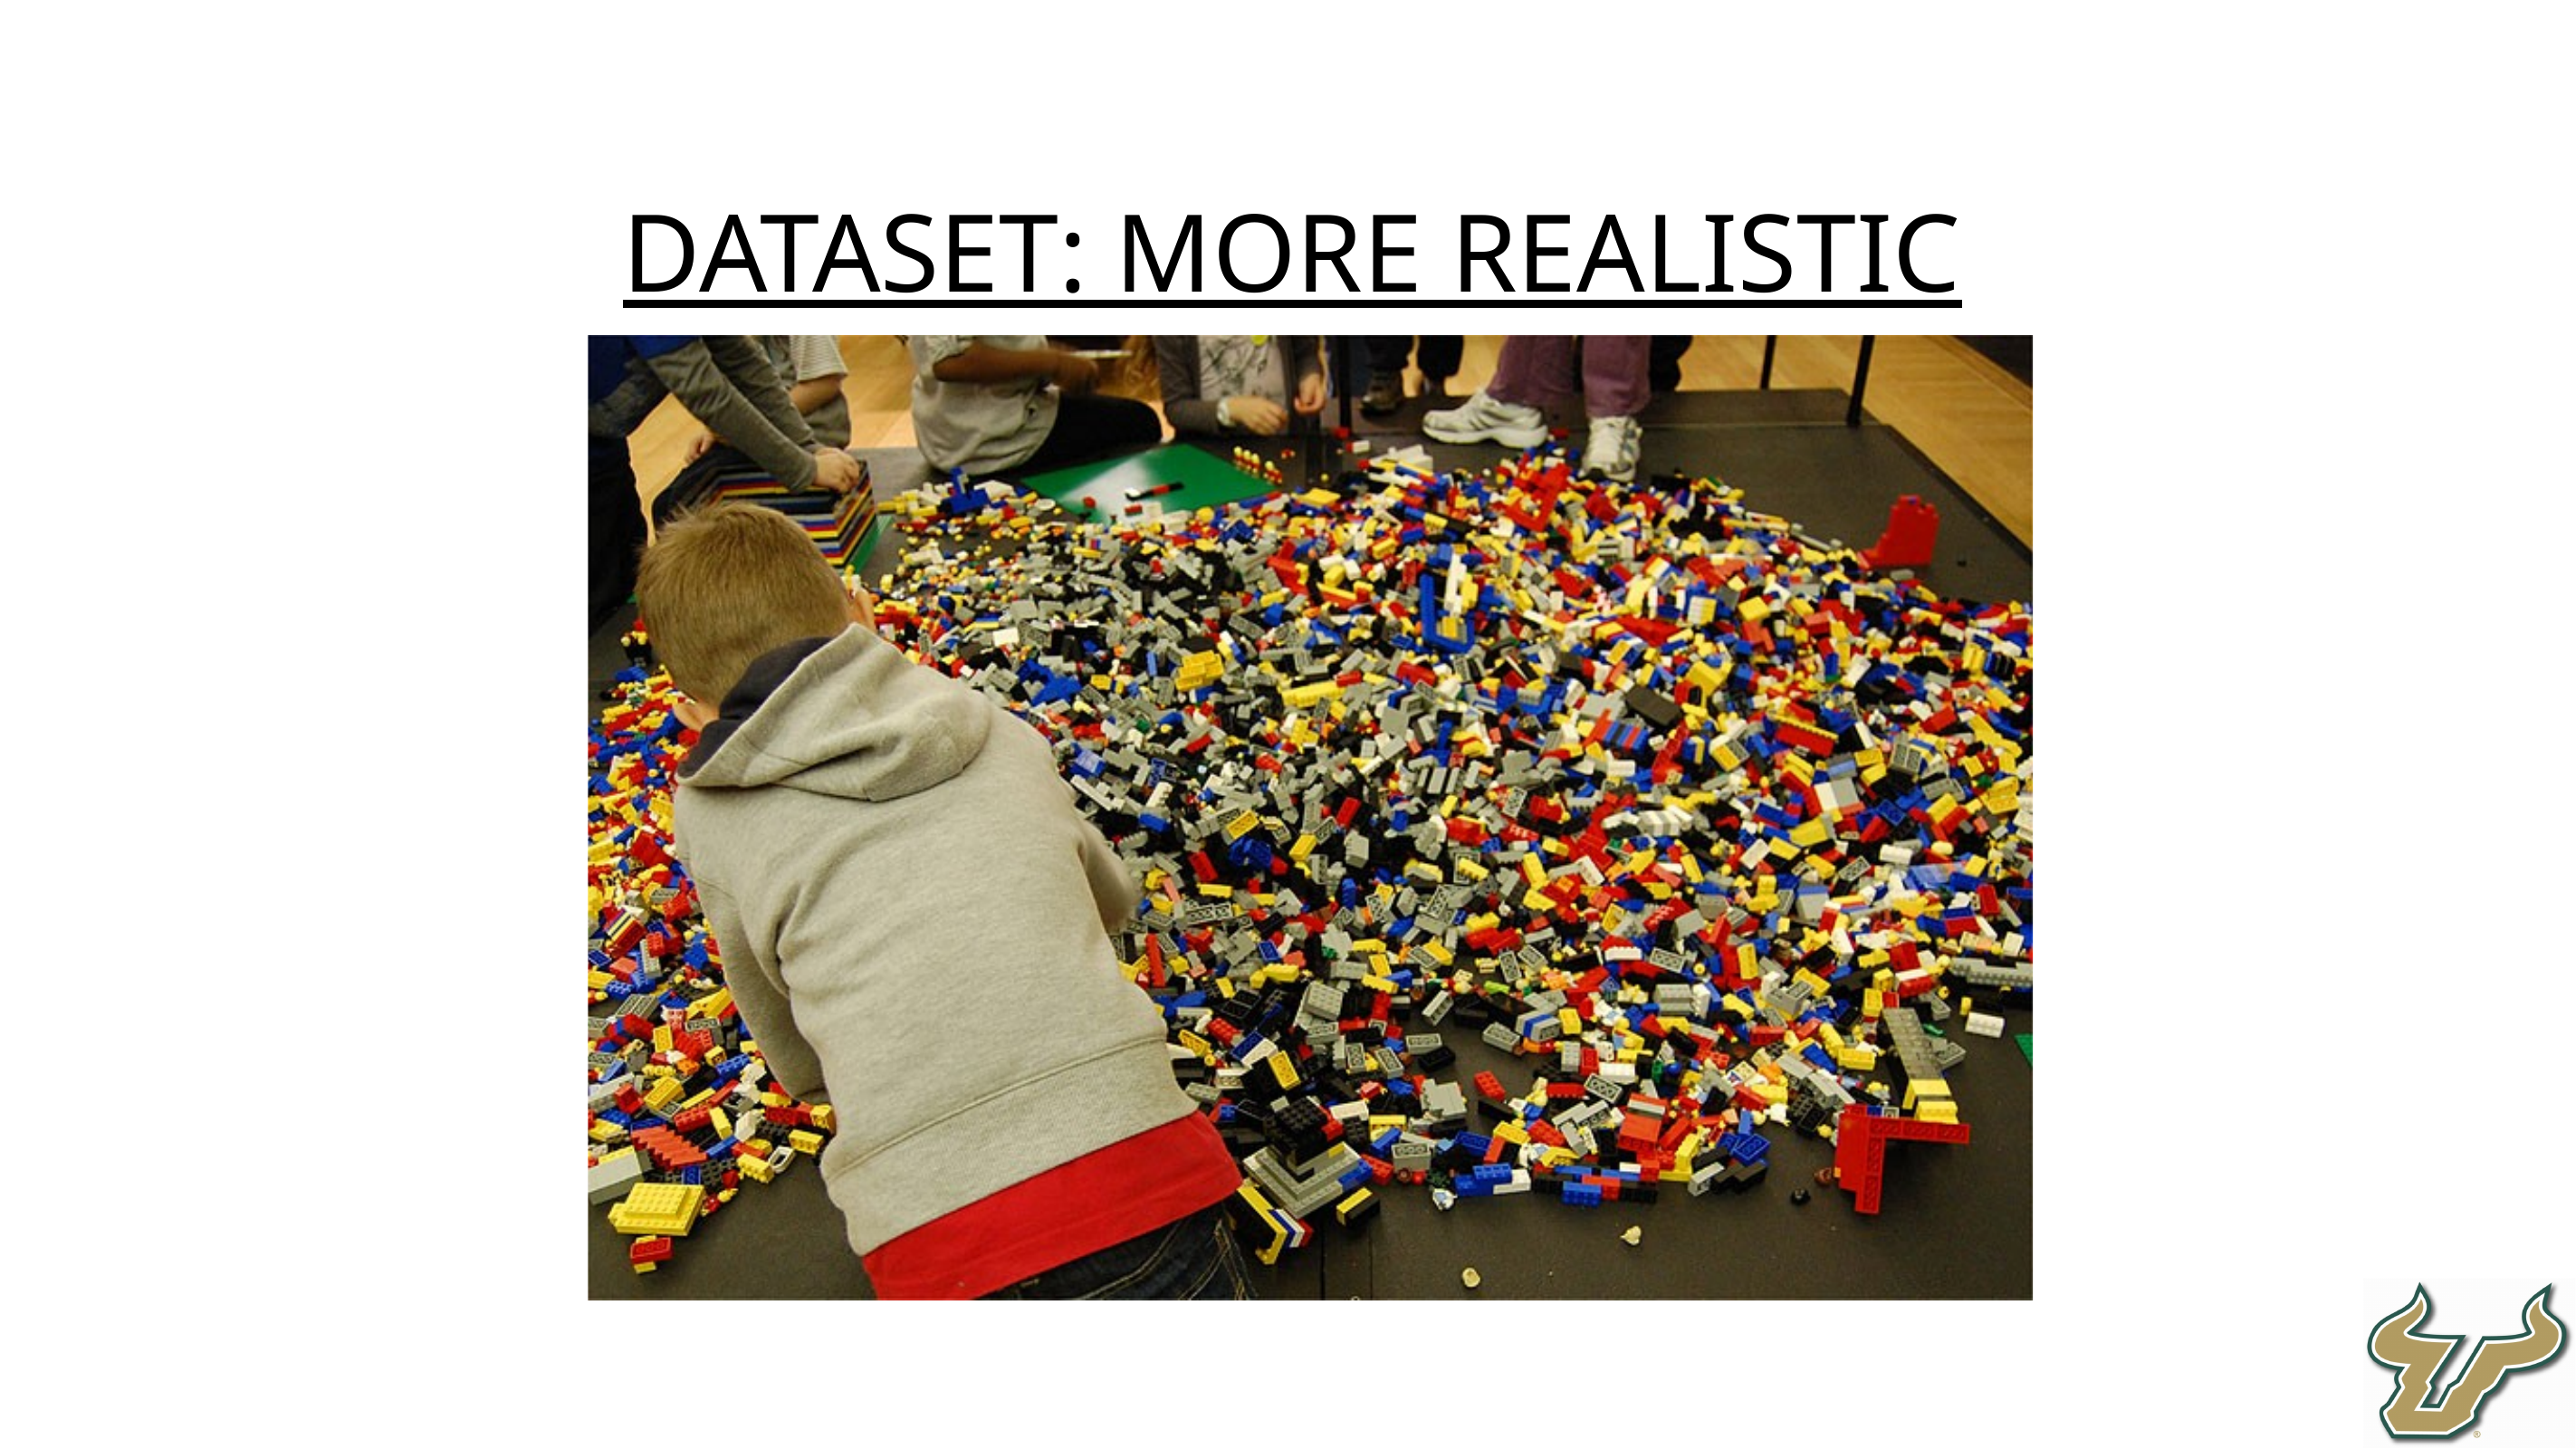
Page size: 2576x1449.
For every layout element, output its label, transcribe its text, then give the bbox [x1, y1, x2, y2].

text_box [588, 335, 2034, 1300]
picture [2363, 1278, 2576, 1448]
list dataset: more realistic [337, 175, 2239, 340]
